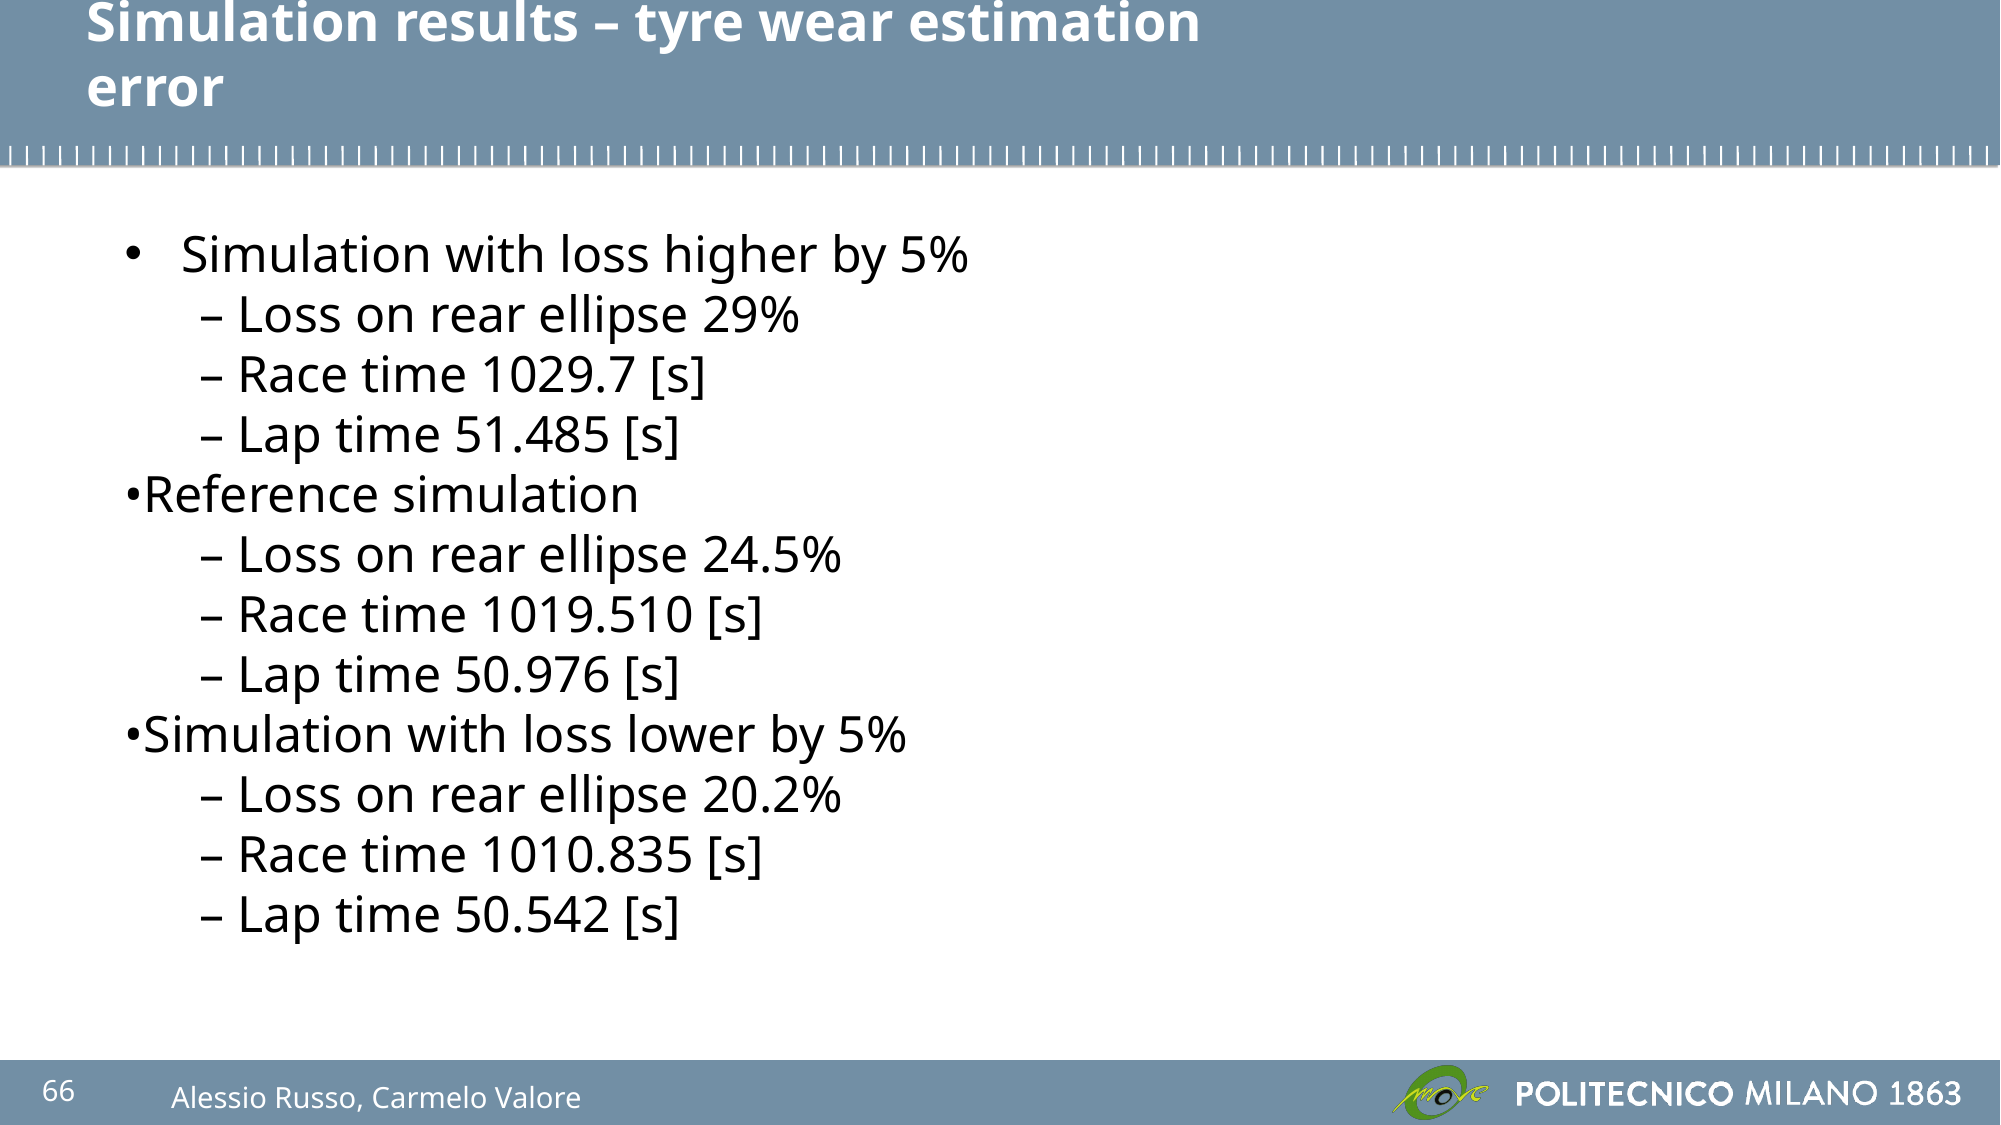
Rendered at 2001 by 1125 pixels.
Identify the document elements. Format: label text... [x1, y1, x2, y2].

text_box 66 [7, 1062, 110, 1123]
picture [1392, 1065, 1489, 1120]
text_box Simulation results – tyre wear estimation error [71, 13, 1290, 91]
text_box Alessio Russo, Carmelo Valore [156, 1067, 1007, 1125]
text_box Simulation with loss higher by 5% – Loss on rear ellipse 29% – Race time 1029.7 [s] – Lap time 51.485 [s] •Reference simulation – Loss on rear ellipse 24.5% – Race time 1019.510 [s] – Lap time 50.976 [s] •Simulation with loss lower by 5% – Loss on rear ellipse 20.2% – Race time 1010.835 [s] – Lap time 50.542 [s] [109, 214, 1910, 950]
picture [1510, 1068, 1967, 1117]
